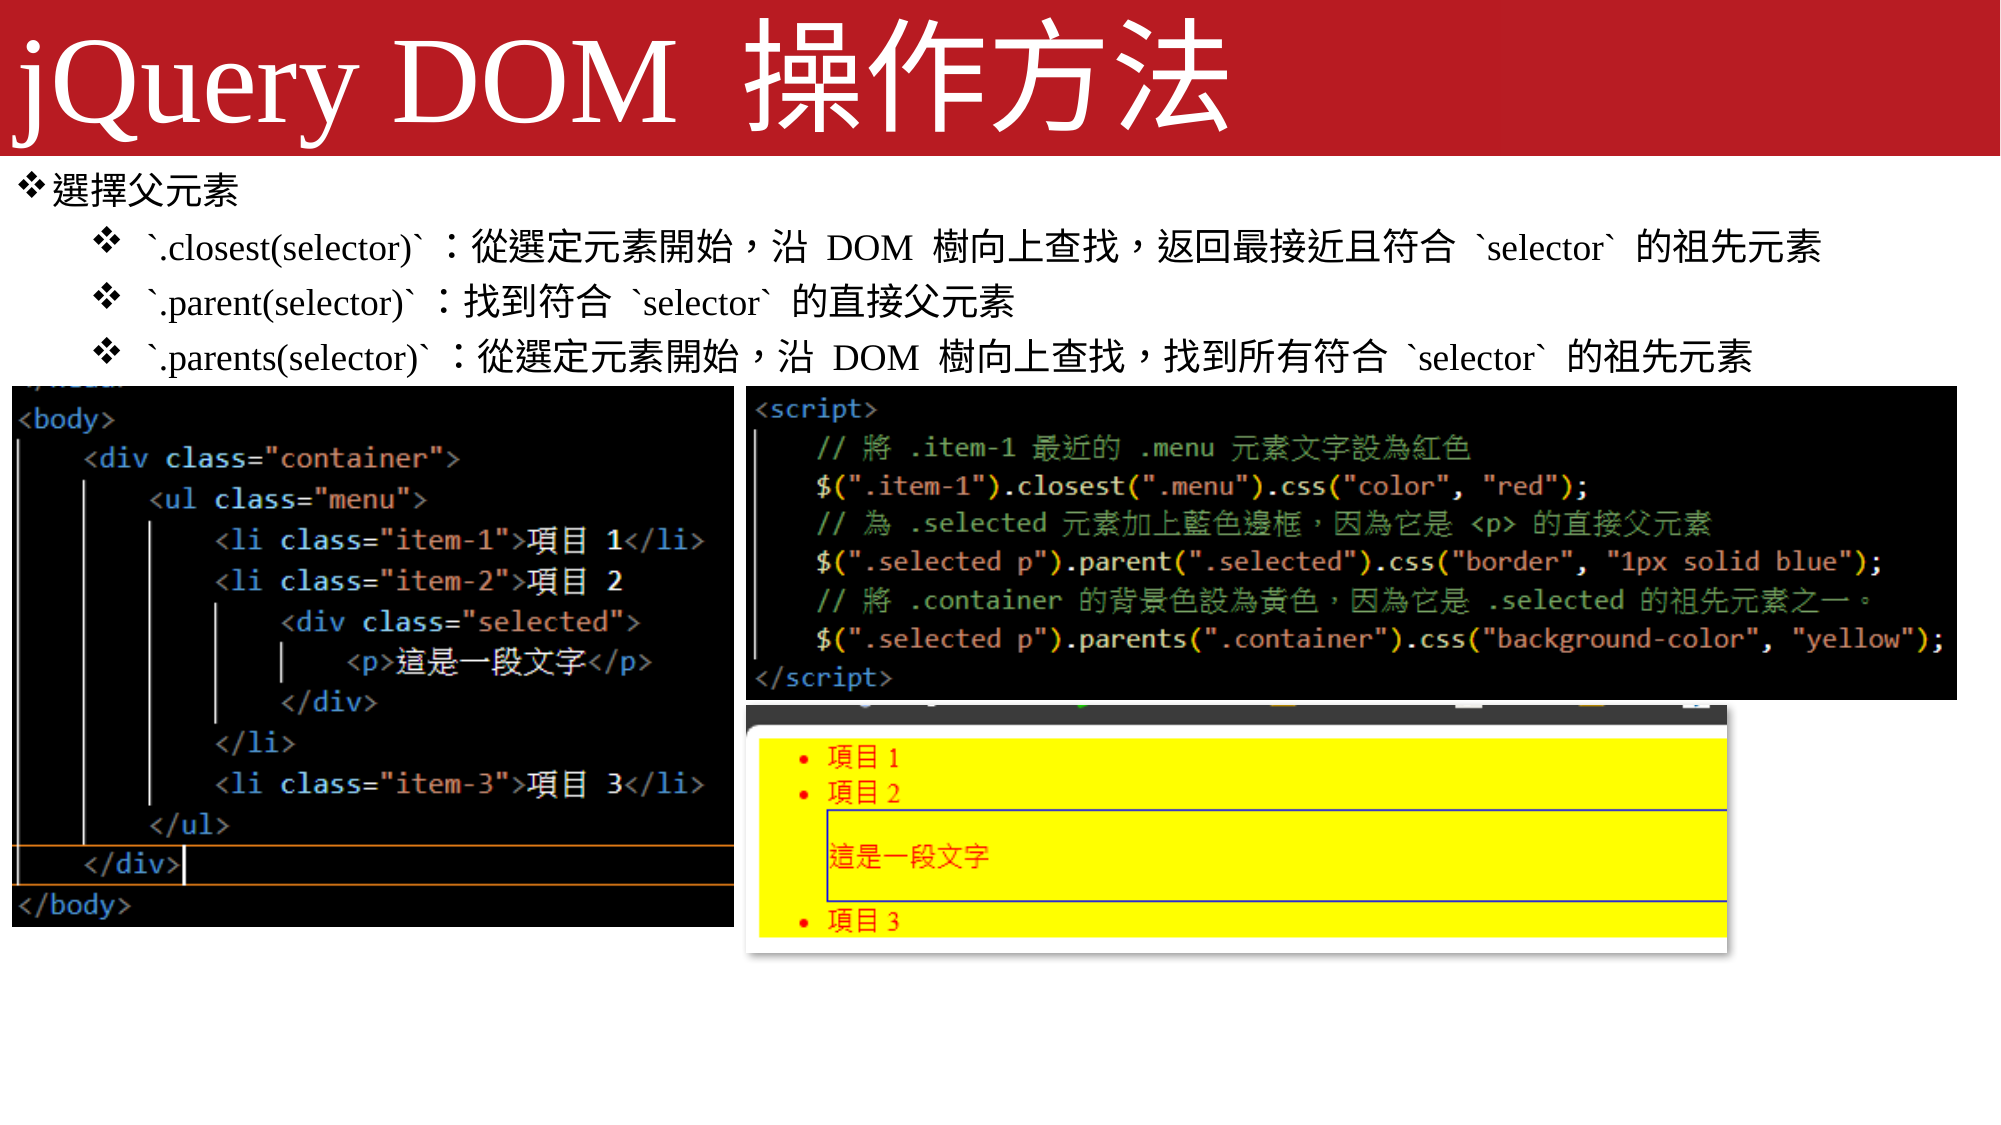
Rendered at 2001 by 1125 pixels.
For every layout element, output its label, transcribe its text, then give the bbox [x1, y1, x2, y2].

picture [12, 386, 734, 928]
list 選擇父元素 `.closest(selector)`：從選定元素開始，沿 DOM 樹向上查找，返回最接近且符合 `selector` 的祖先元素 `.parent(selector)`：找到符合 `selector` 的直接父元素 `.parents(selector)`：從選定元素開始，沿 DOM 樹向上查找，找到所有符合 `selector` 的祖先元素 [0, 159, 1988, 987]
picture [746, 386, 1957, 700]
picture [746, 705, 1727, 954]
title jQuery DOM 操作方法 [1, 0, 1727, 156]
